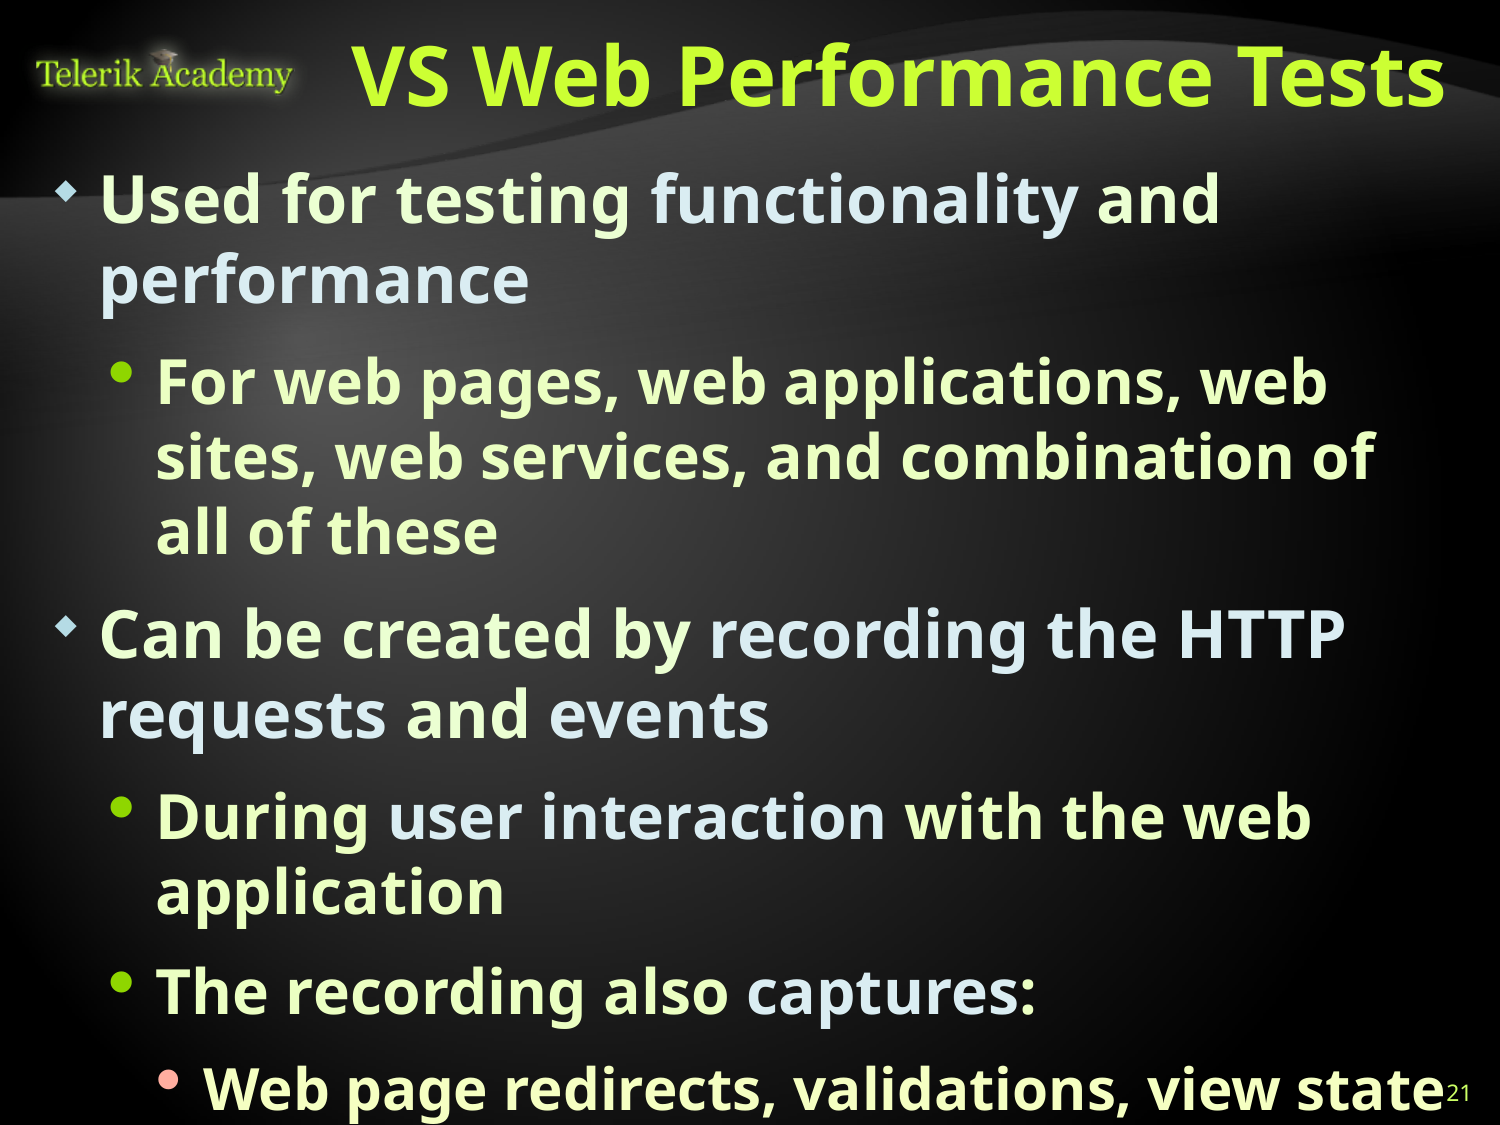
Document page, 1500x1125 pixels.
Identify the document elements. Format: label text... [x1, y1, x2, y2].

title VS Web Performance Tests [300, 12, 1463, 149]
list Used for testing functionality and performance For web pages, web applications, web sites, web services, and combination of all of these Can be created by recording the HTTP requests and events During user interaction with the web application The recording also captures: Web page redirects, validations, view state information, authentication, etc. [37, 149, 1463, 1100]
picture [0, 0, 1500, 1125]
slide_number 21 [1412, 1074, 1488, 1113]
